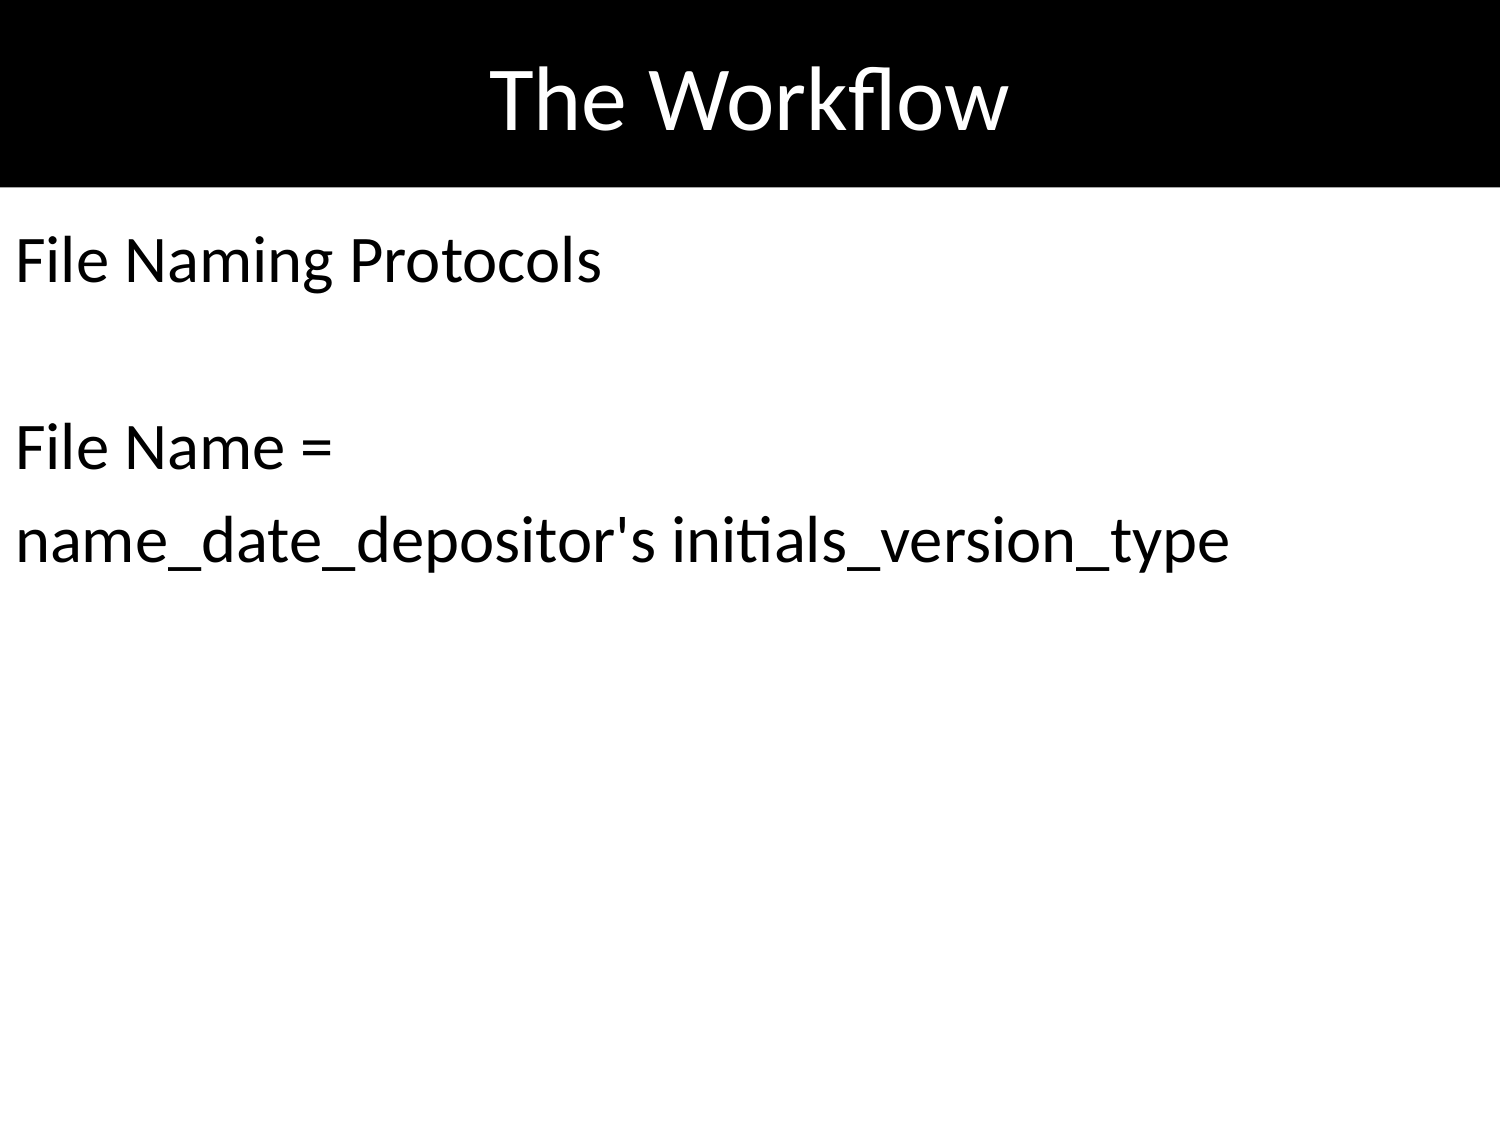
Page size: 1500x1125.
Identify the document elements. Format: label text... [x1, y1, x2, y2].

list File Naming Protocols File Name = name_date_depositor's initials_version_type [0, 208, 1500, 1125]
text_box The Workflow [0, 0, 1500, 188]
